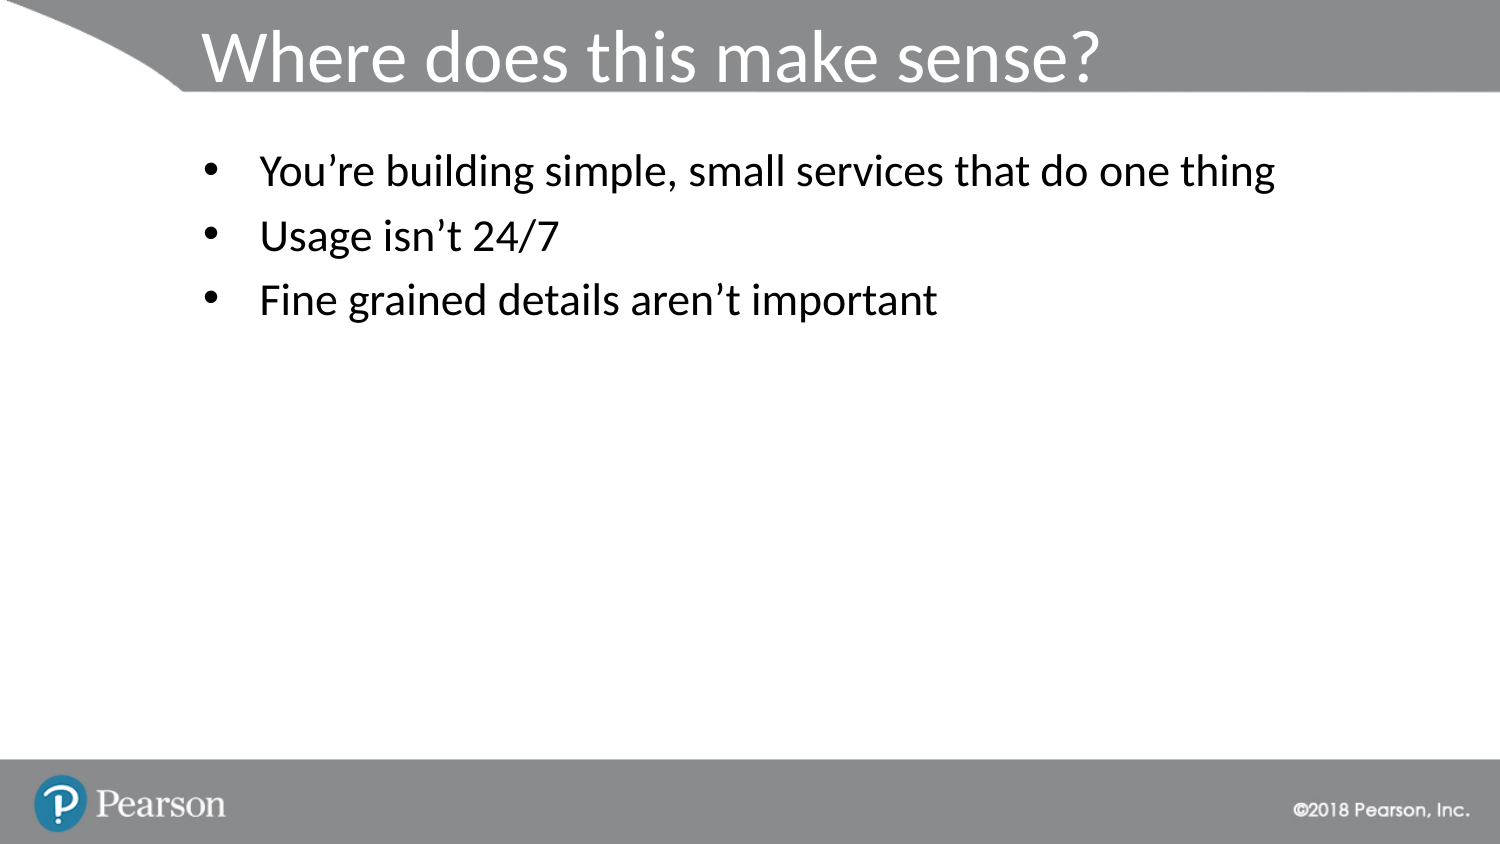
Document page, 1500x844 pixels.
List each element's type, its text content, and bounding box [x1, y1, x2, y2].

picture [0, 0, 1500, 844]
title Where does this make sense? [186, 0, 1425, 92]
list You’re building simple, small services that do one thing Usage isn’t 24/7 Fine grained details aren’t important [188, 133, 1425, 716]
